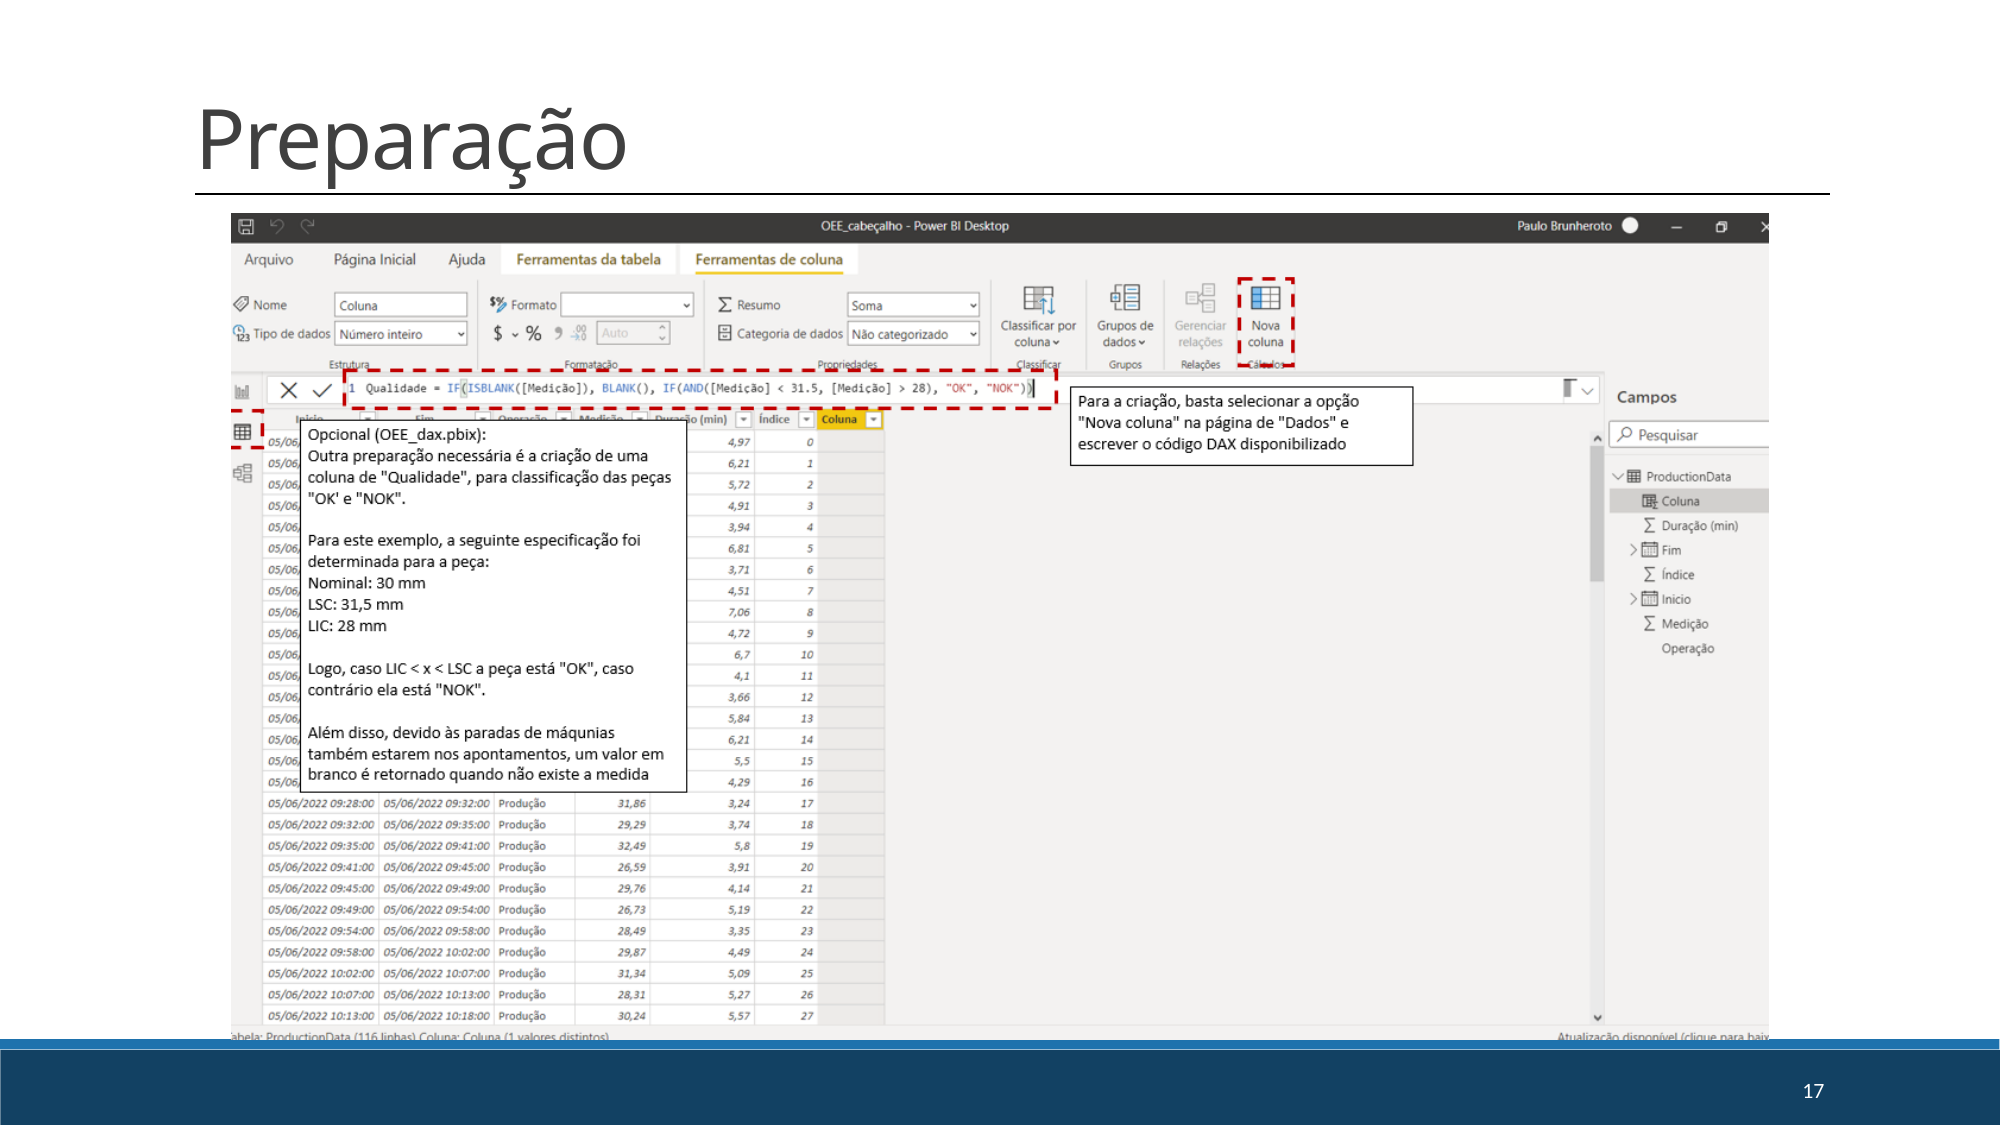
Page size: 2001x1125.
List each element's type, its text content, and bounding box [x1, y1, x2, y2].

slide_number 17 [1624, 1059, 1840, 1120]
picture [230, 212, 1770, 1041]
title Preparação [180, 47, 1830, 194]
